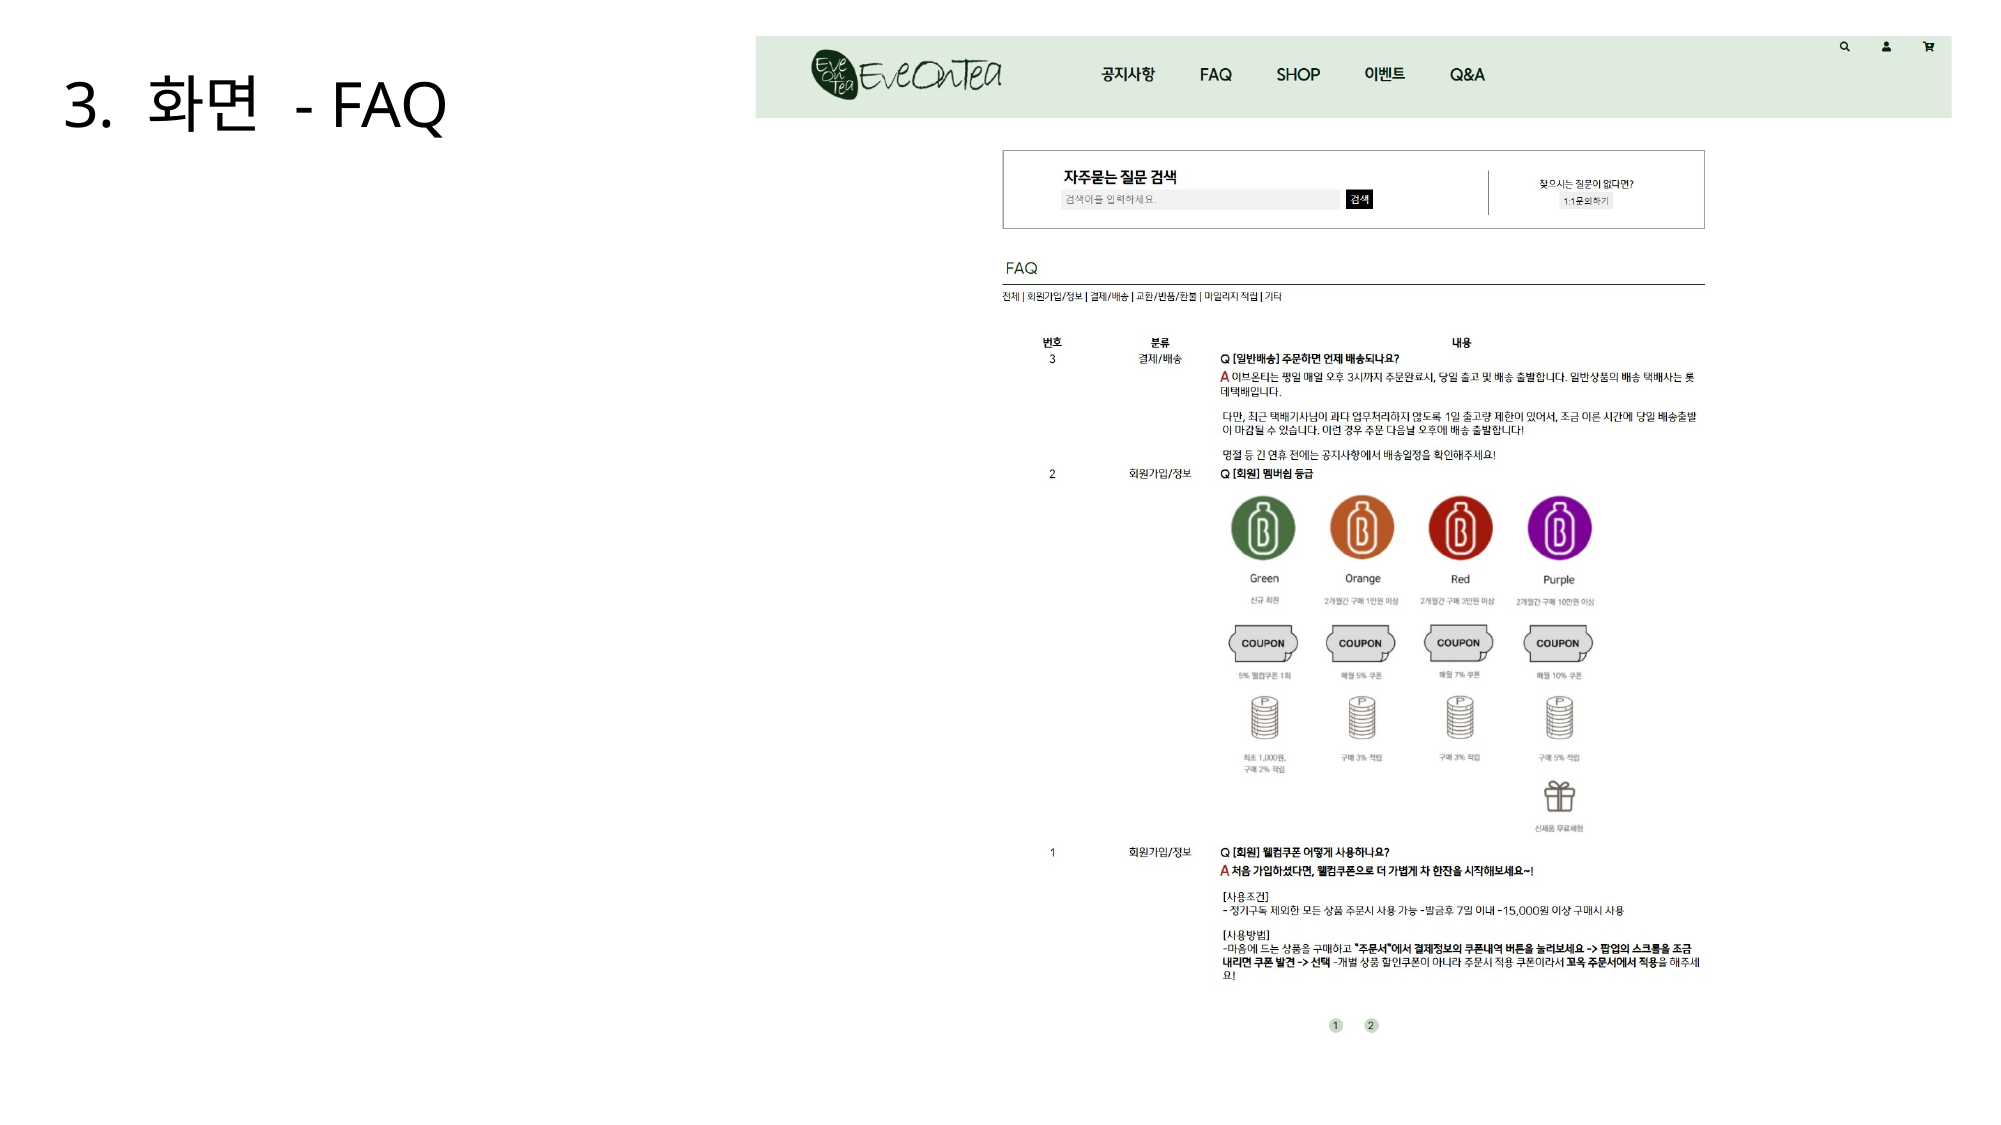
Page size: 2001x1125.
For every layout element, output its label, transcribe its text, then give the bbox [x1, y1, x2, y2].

title 3. 화면 - FAQ [48, 36, 575, 177]
picture [755, 36, 1952, 1058]
